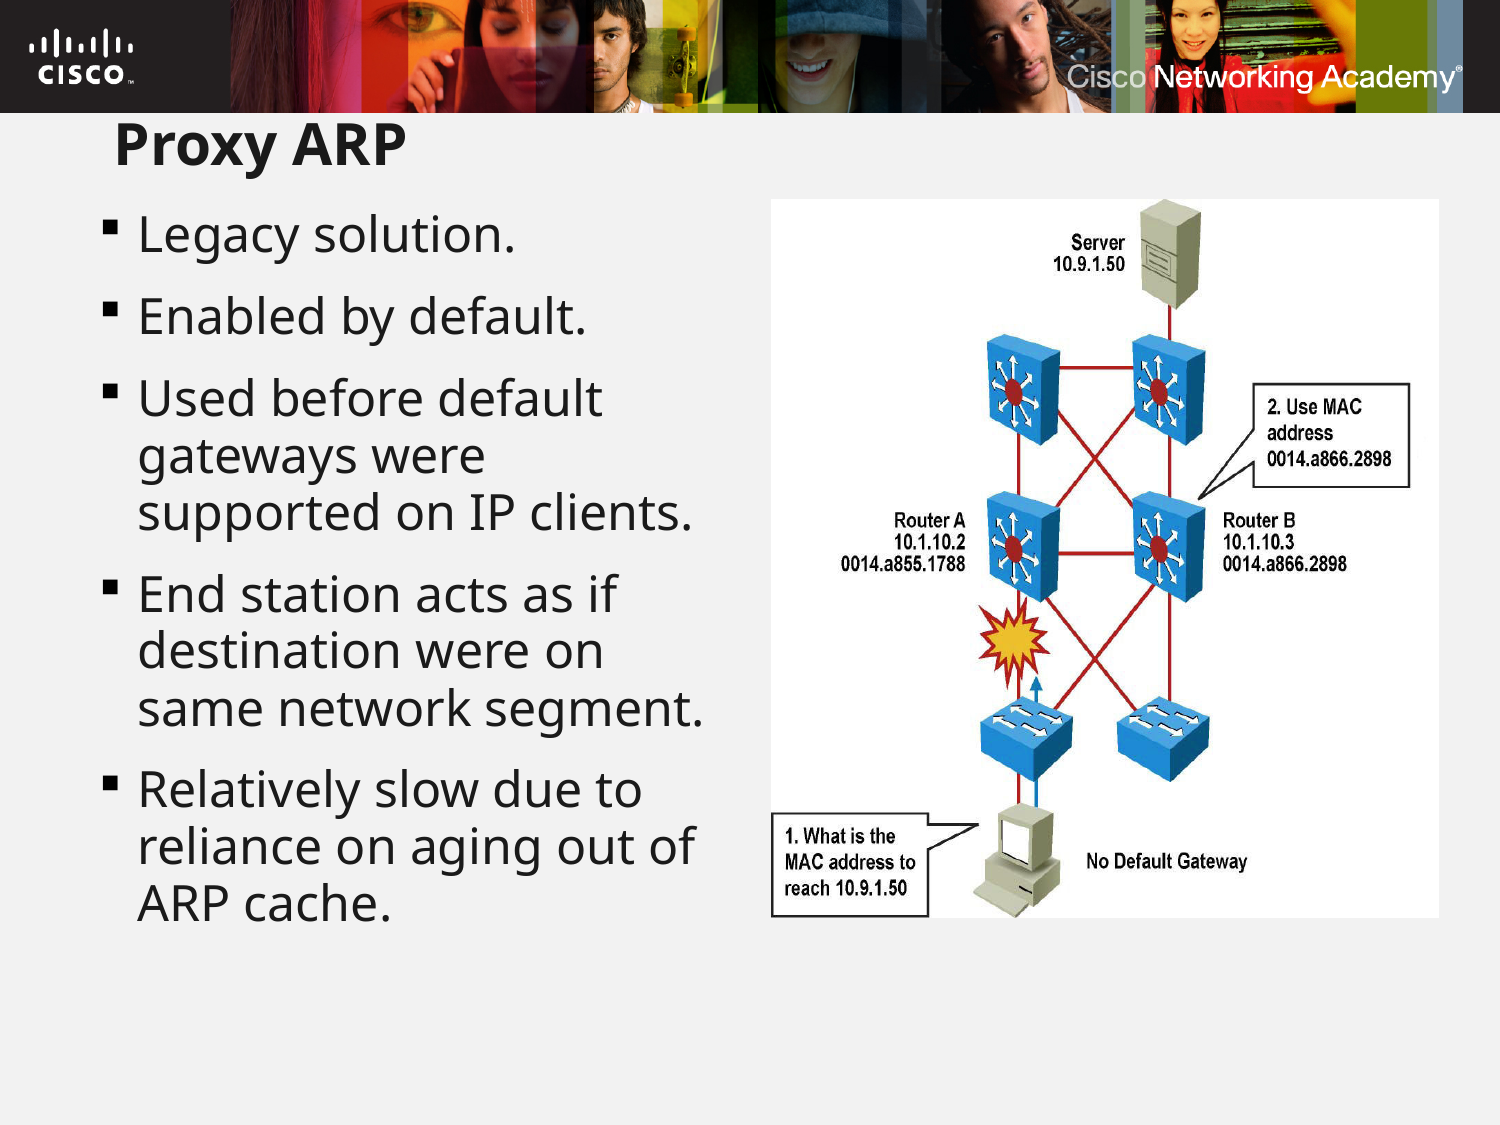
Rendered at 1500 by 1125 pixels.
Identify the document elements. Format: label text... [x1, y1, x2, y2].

picture [1444, 0, 1500, 113]
list Legacy solution. Enabled by default. Used before default gateways were supported on IP clients. End station acts as if destination were on same network segment. Relatively slow due to reliance on aging out of ARP cache. [91, 200, 731, 987]
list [771, 199, 1439, 919]
picture [0, 0, 107, 113]
title Proxy ARP [107, 0, 1444, 185]
